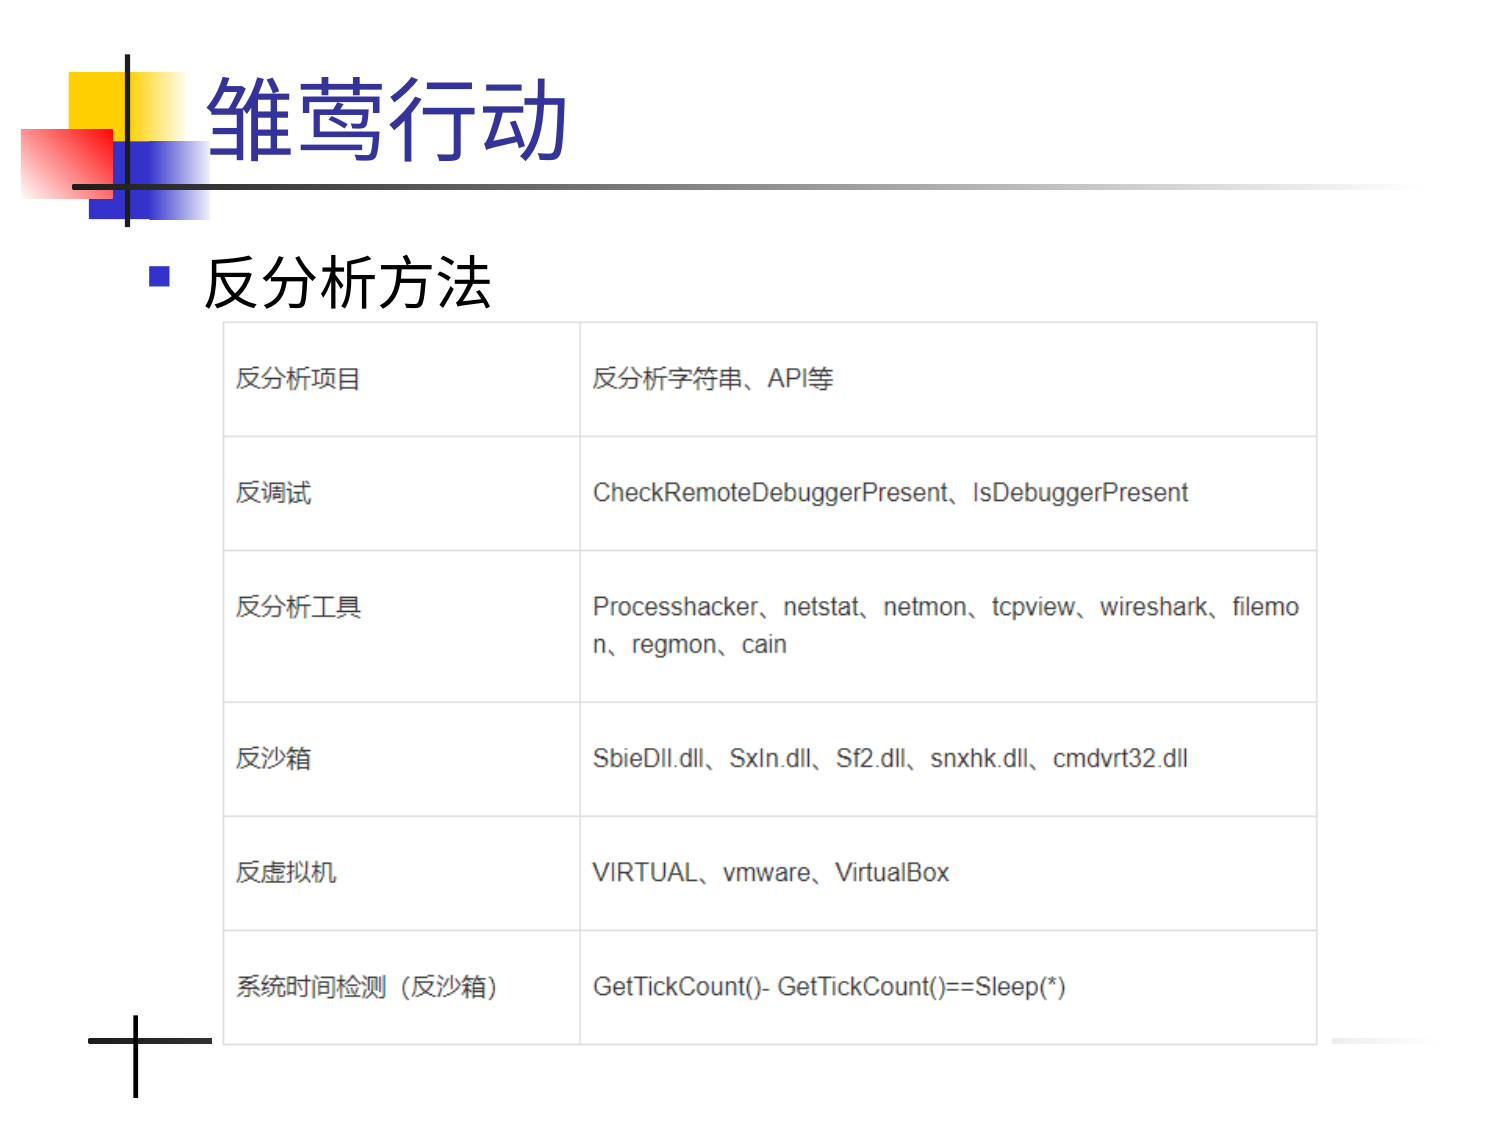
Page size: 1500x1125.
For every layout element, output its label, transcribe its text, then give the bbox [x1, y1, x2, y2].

list 反分析方法 [131, 224, 1500, 901]
title 雏莺行动 [188, 23, 1468, 181]
picture [212, 317, 1332, 1055]
